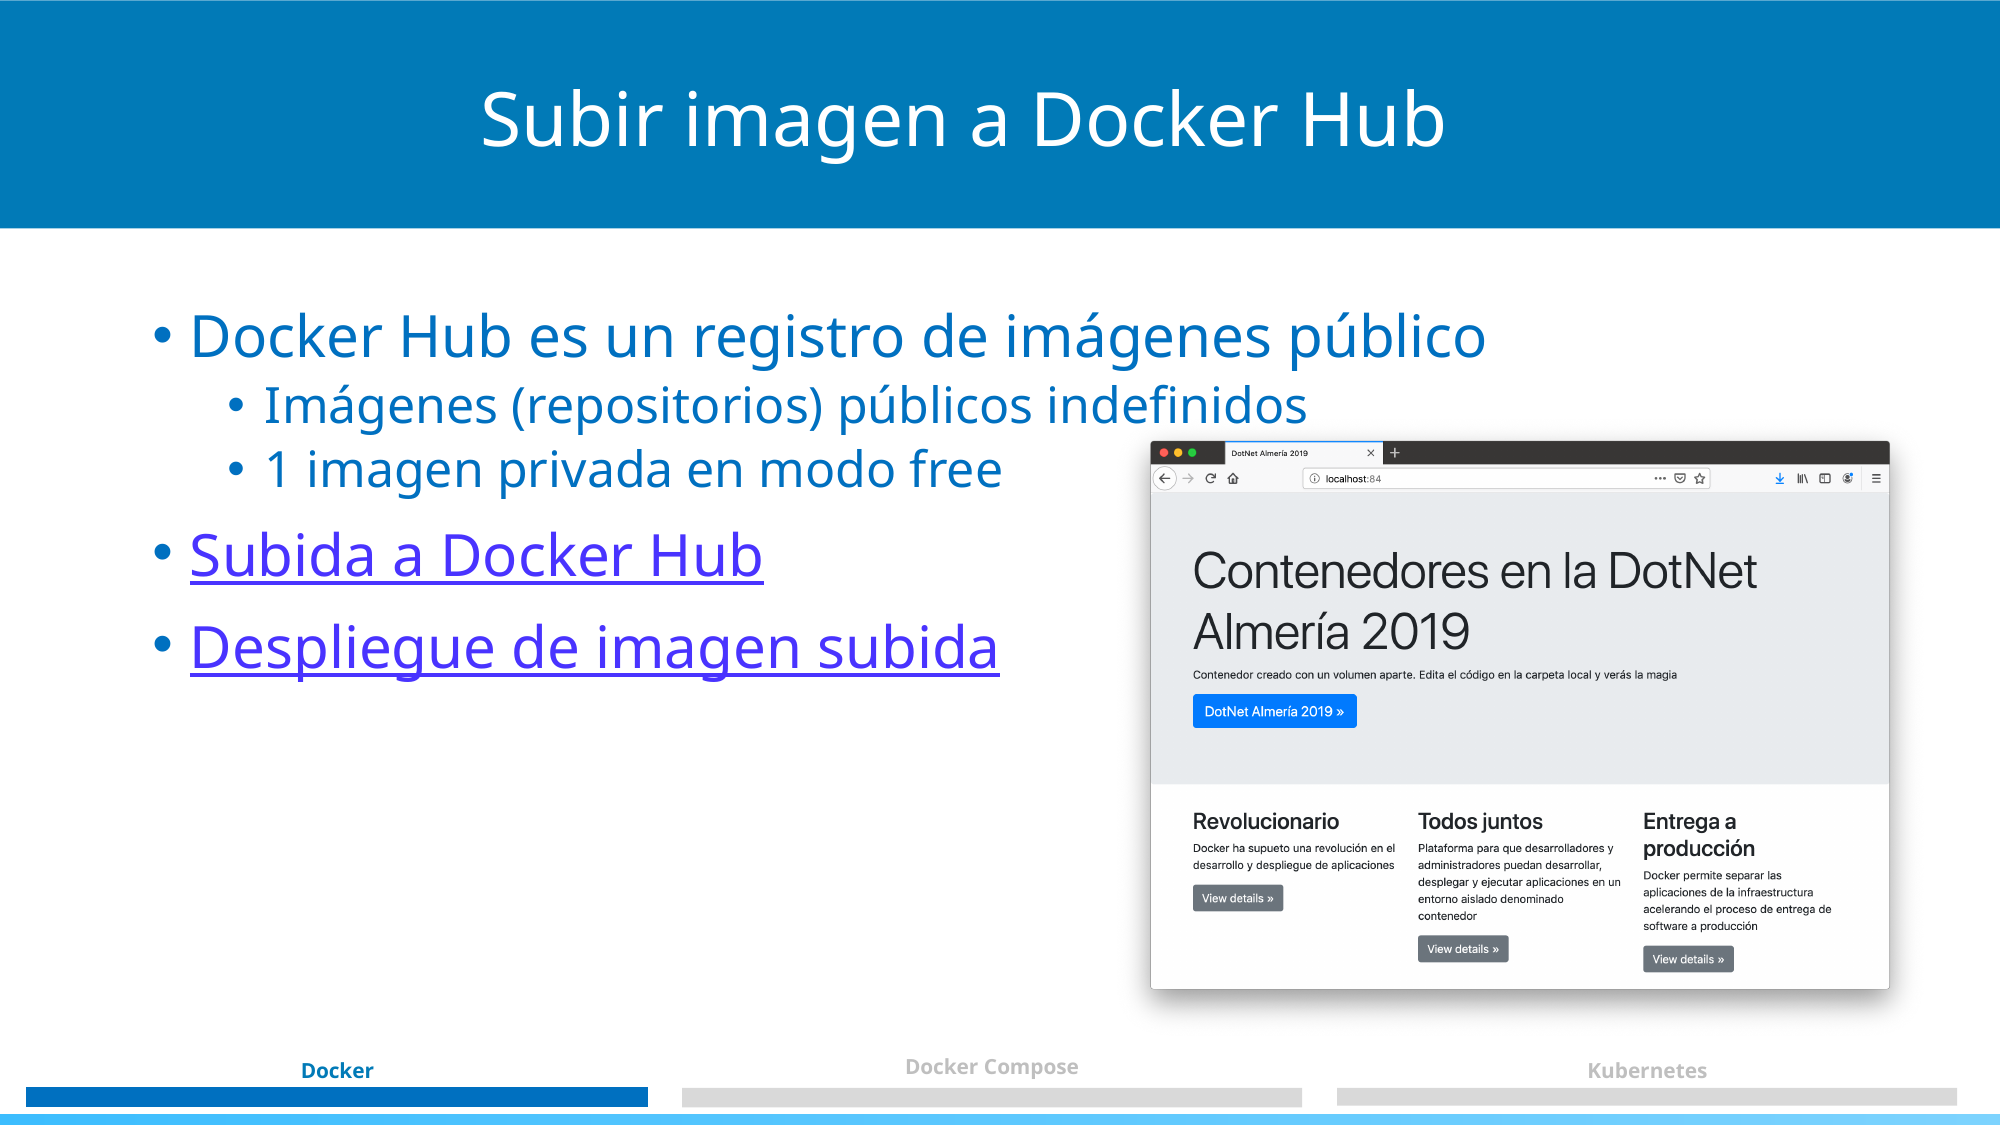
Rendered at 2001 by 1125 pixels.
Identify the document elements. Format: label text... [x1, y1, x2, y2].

text_box [0, 0, 2000, 229]
text_box [26, 1087, 648, 1107]
text_box [0, 1113, 2000, 1125]
text_box Docker [28, 1049, 647, 1090]
text_box Kubernetes [1337, 1049, 1958, 1087]
text_box Docker Compose [682, 1046, 1303, 1087]
text_box [1336, 1087, 1958, 1107]
text_box Docker Hub es un registro de imágenes público Imágenes (repositorios) públicos indefinidos 1 imagen privada en modo free Subida a Docker Hub Despliegue de imagen subida [137, 299, 1863, 1014]
list Subir imagen a Docker Hub [0, 70, 1929, 171]
text_box [681, 1087, 1303, 1108]
picture [1111, 414, 1929, 1041]
